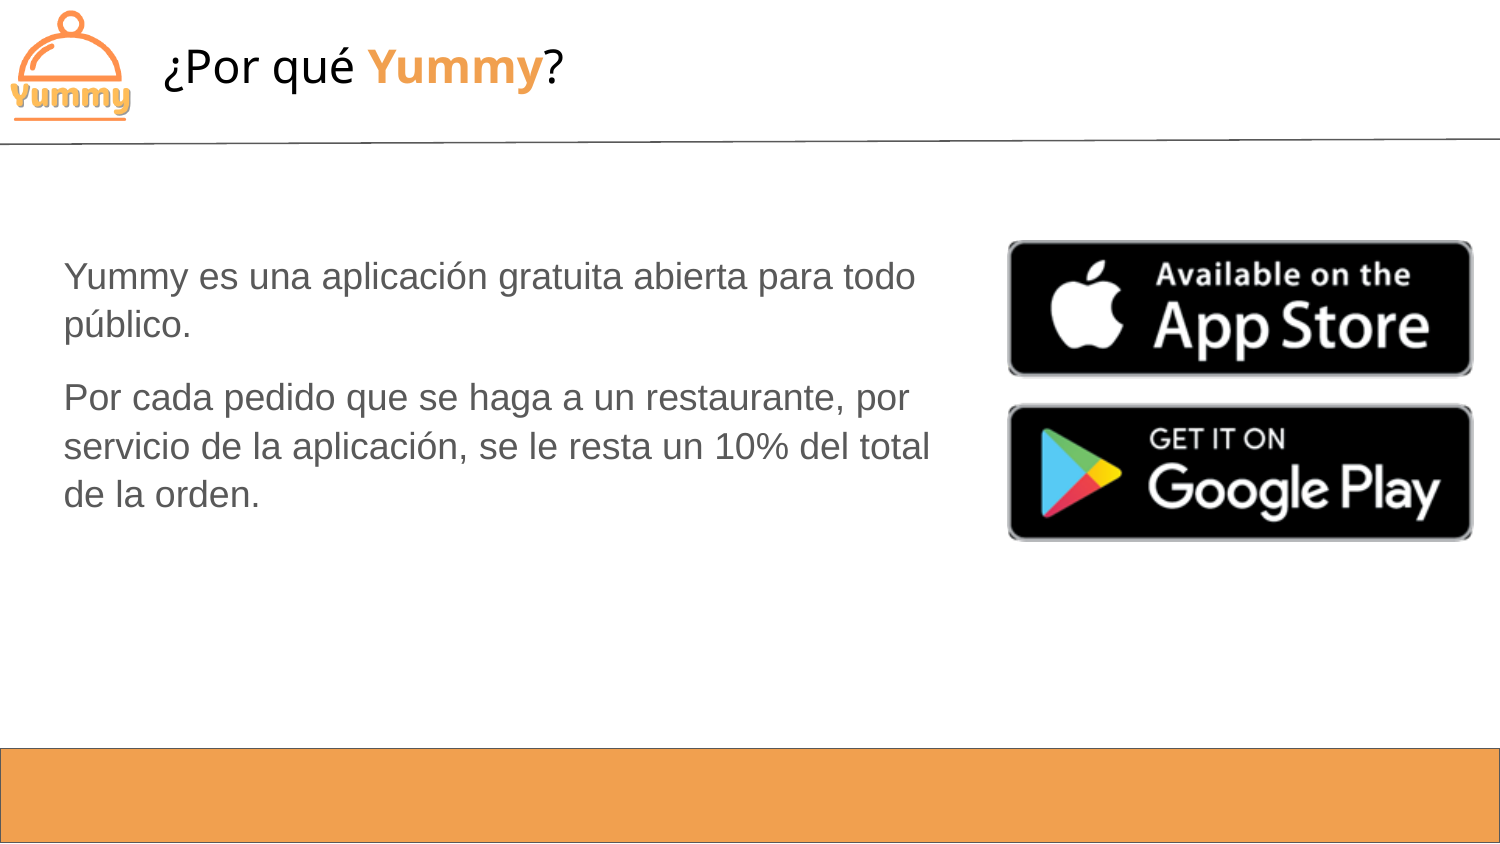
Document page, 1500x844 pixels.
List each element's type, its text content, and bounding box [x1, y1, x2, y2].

title ¿Por qué Yummy? [149, 18, 1500, 113]
picture [1006, 239, 1474, 543]
list Yummy es una aplicación gratuita abierta para todo público. Por cada pedido que se haga a un restaurante, por servicio de la aplicación, se le resta un 10% del total de la orden. [48, 234, 981, 536]
picture [0, 0, 138, 132]
text_box [0, 748, 1500, 843]
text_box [0, 138, 1500, 145]
